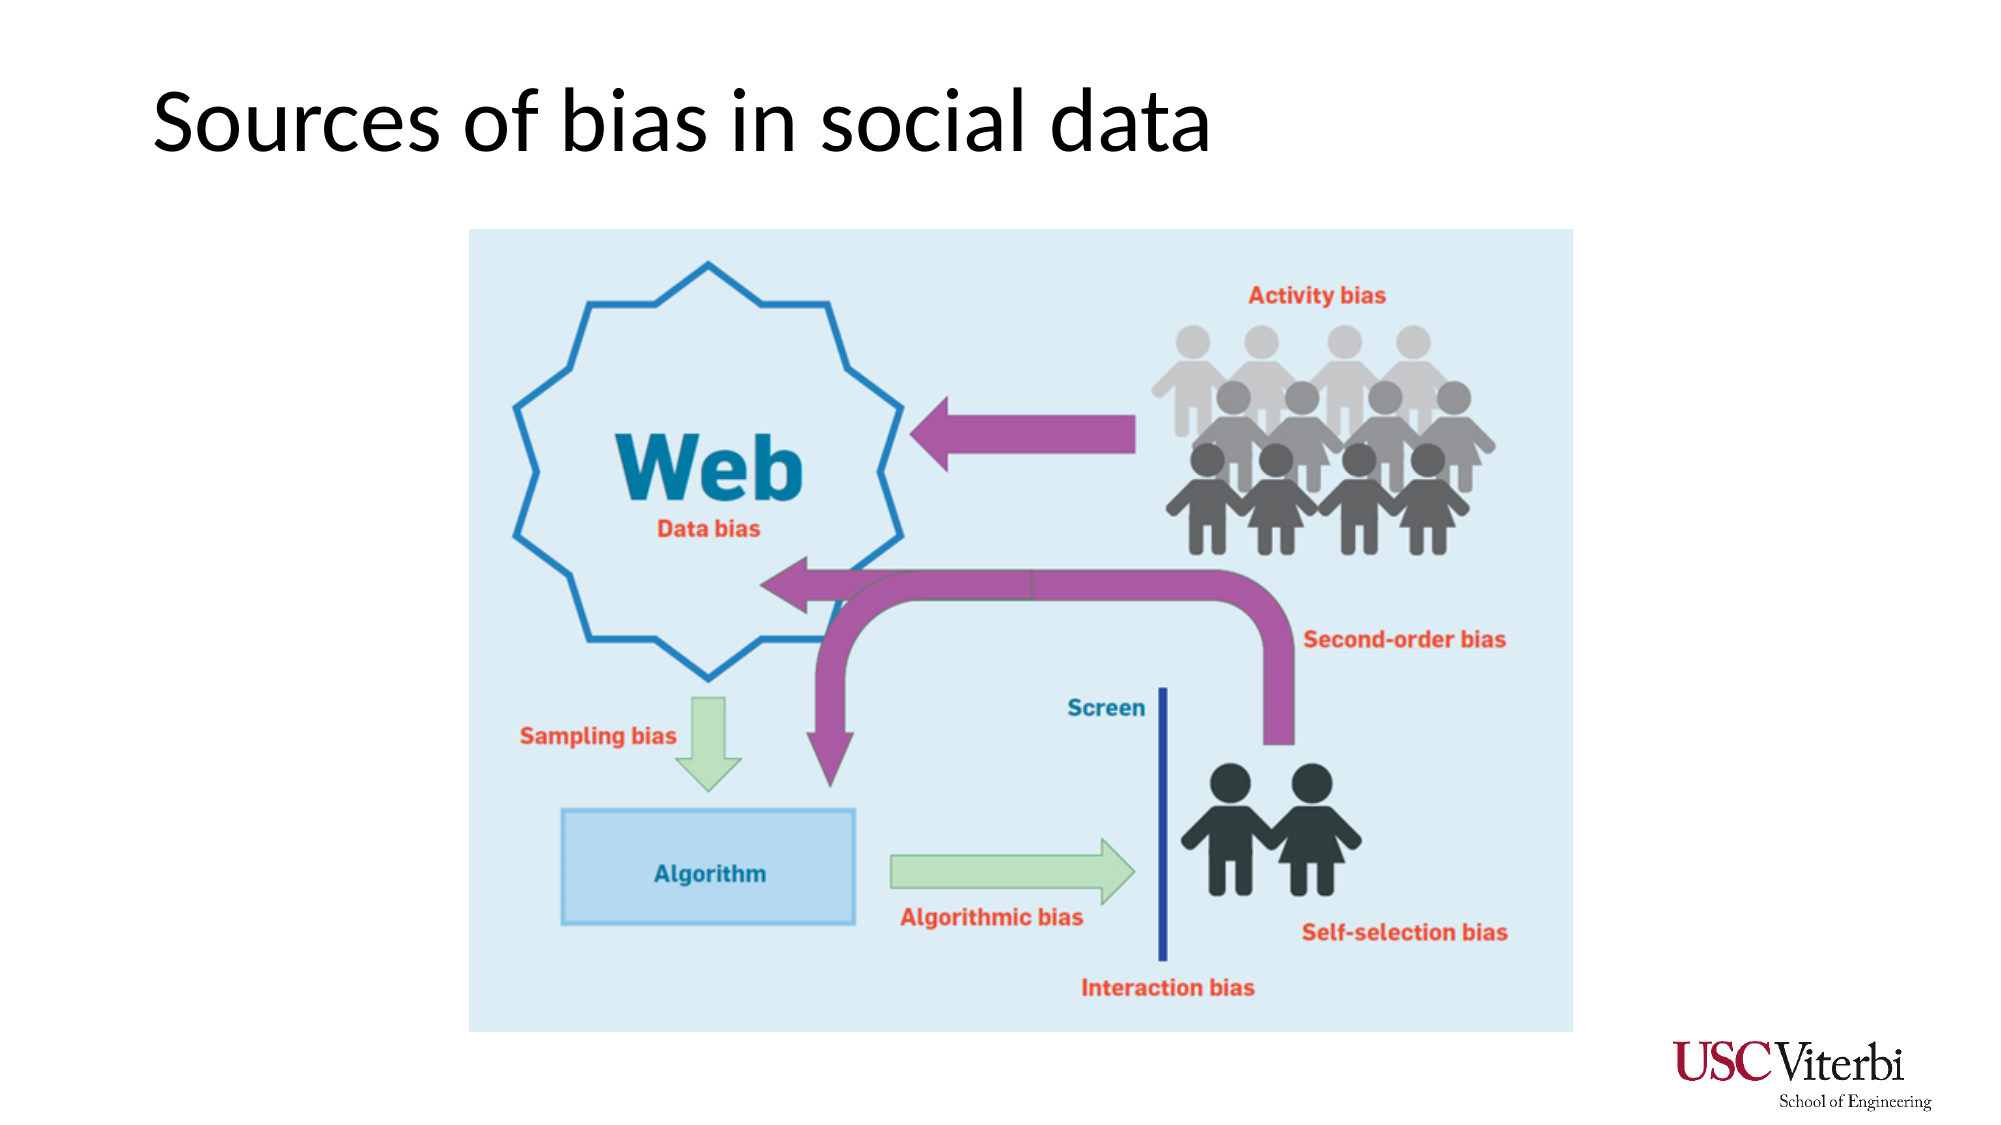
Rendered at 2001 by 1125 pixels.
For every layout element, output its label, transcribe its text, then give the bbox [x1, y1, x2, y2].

picture [468, 229, 1573, 1032]
picture [1641, 1027, 1964, 1118]
title Sources of bias in social data [137, 12, 1863, 230]
